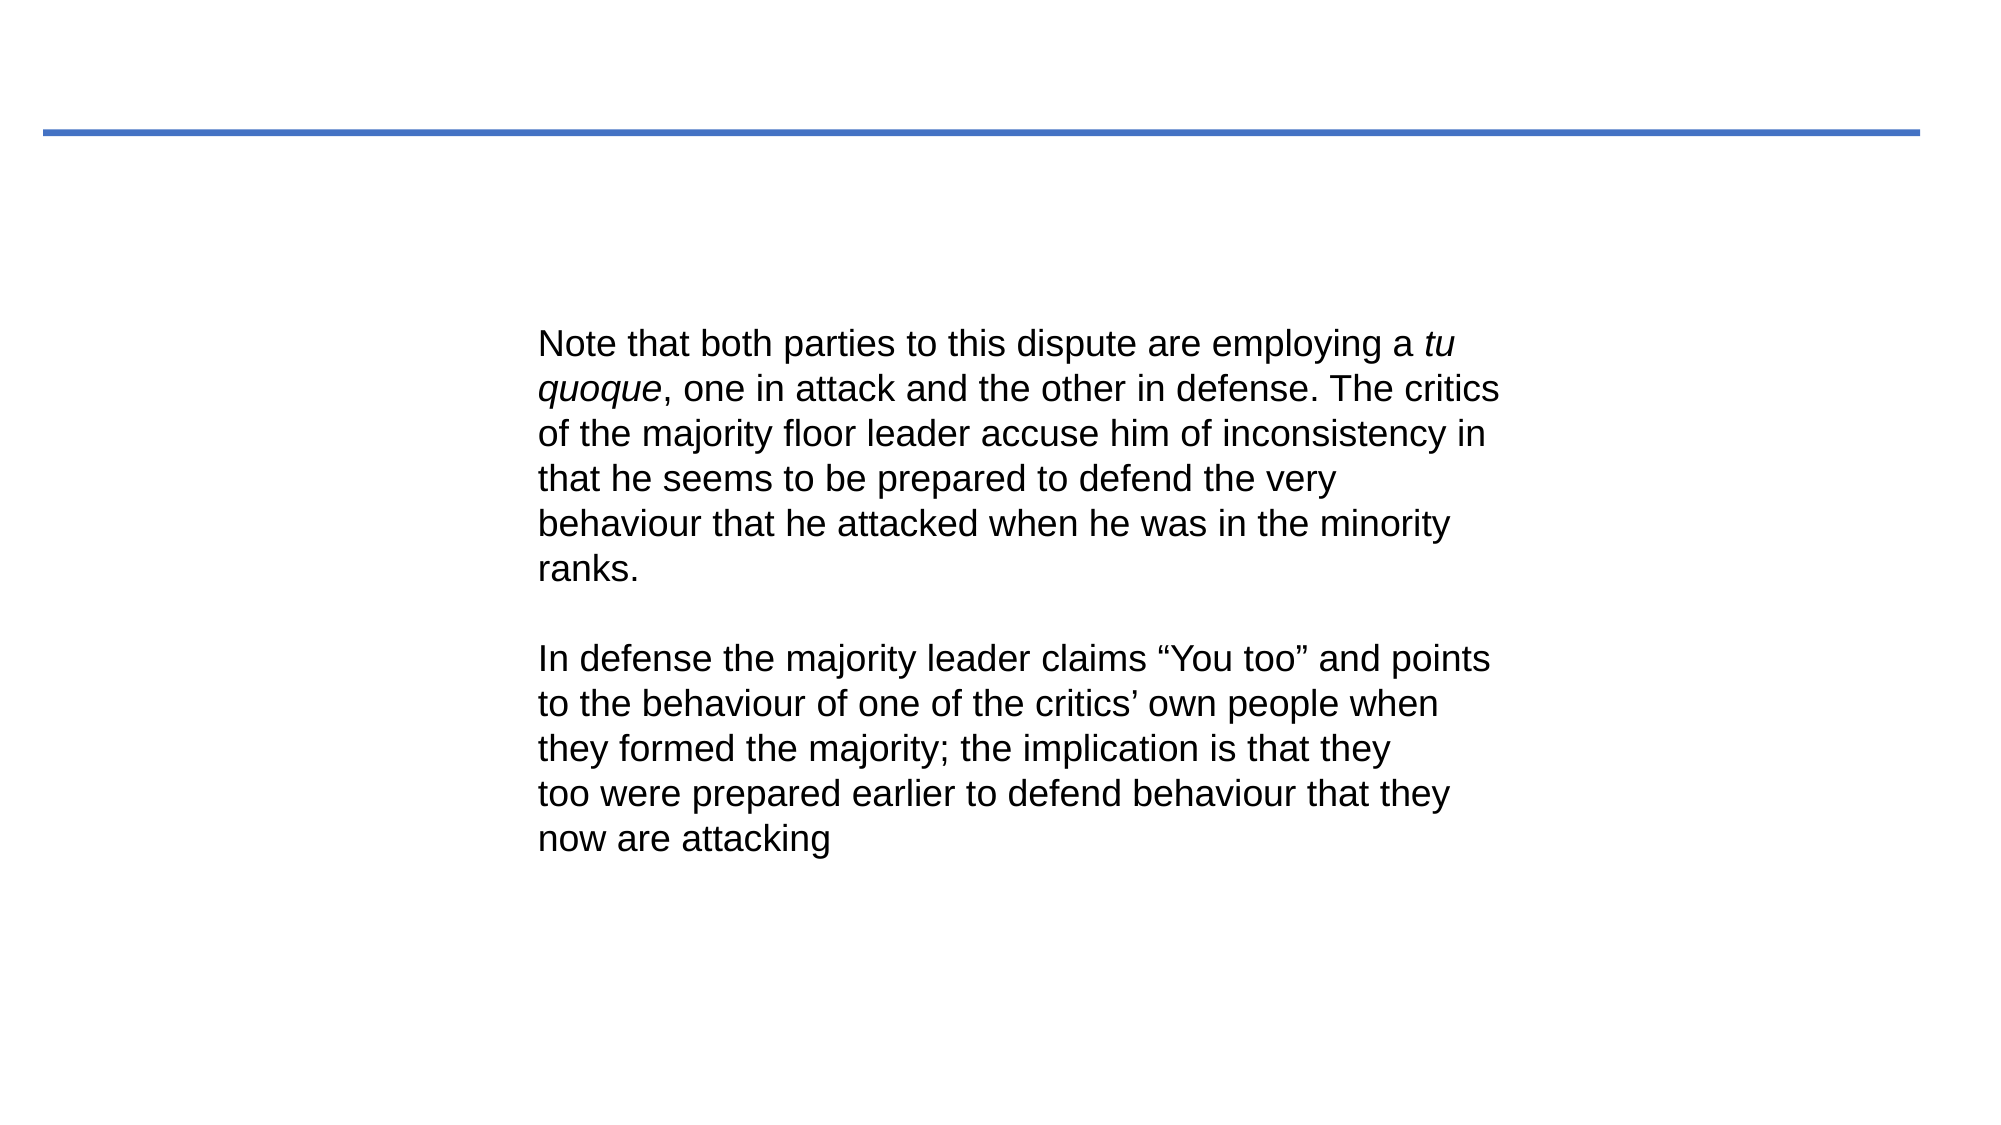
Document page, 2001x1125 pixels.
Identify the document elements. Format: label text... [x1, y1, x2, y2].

text_box [42, 128, 1921, 137]
text_box Note that both parties to this dispute are employing a tu quoque, one in attack and the other in defense. The critics of the majority floor leader accuse him of inconsistency in that he seems to be prepared to defend the very behaviour that he attacked when he was in the minority ranks. In defense the majority leader claims “You too” and points to the behaviour of one of the critics’ own people when they formed the majority; the implication is that they too were prepared earlier to defend behaviour that they now are attacking [523, 311, 1523, 867]
